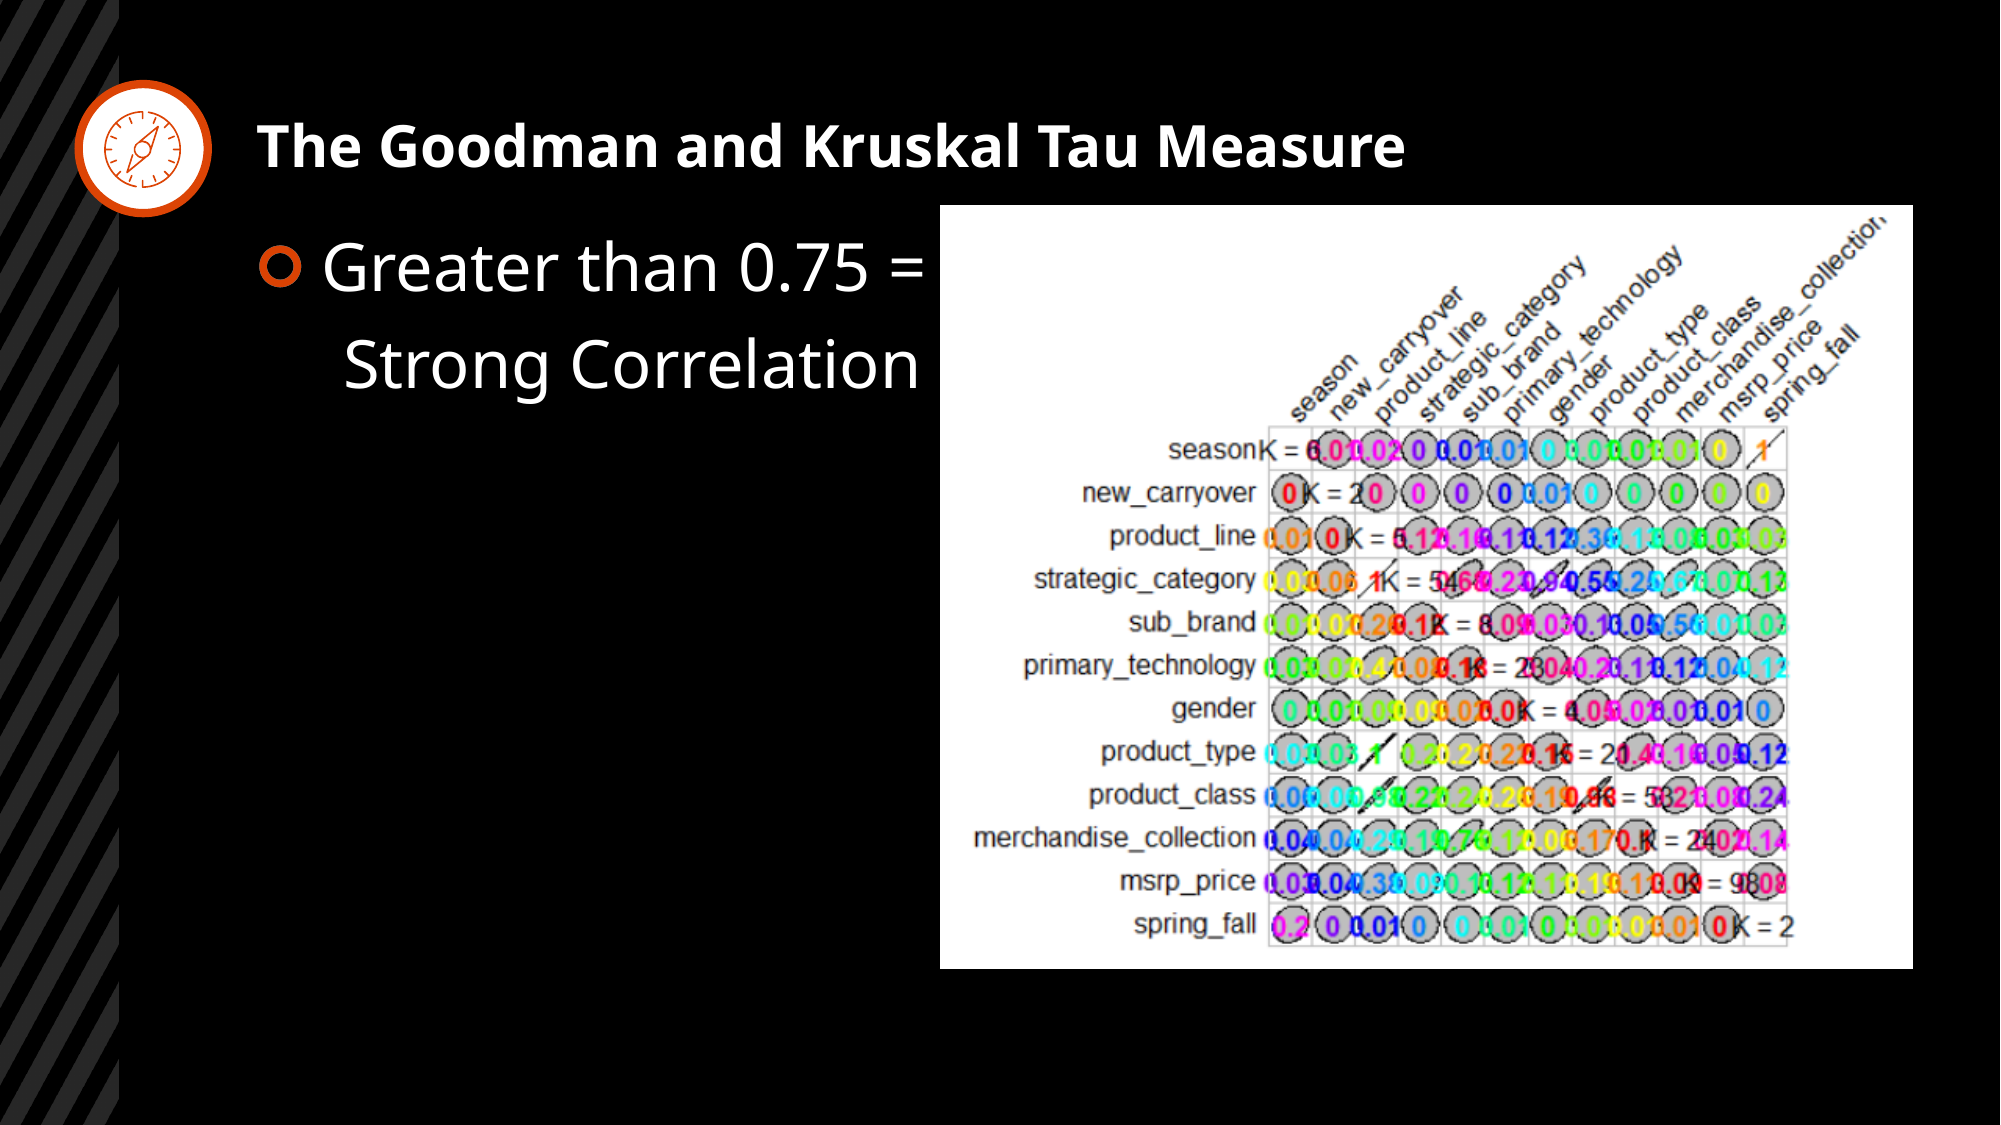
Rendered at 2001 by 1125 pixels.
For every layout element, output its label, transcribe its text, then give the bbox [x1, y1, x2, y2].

picture [0, 0, 119, 1125]
picture [101, 107, 184, 191]
title The Goodman and Kruskal Tau Measure [241, 108, 1863, 190]
list Greater than 0.75 = Strong Correlation [241, 226, 1693, 1078]
picture [256, 242, 304, 290]
picture [940, 205, 1913, 969]
